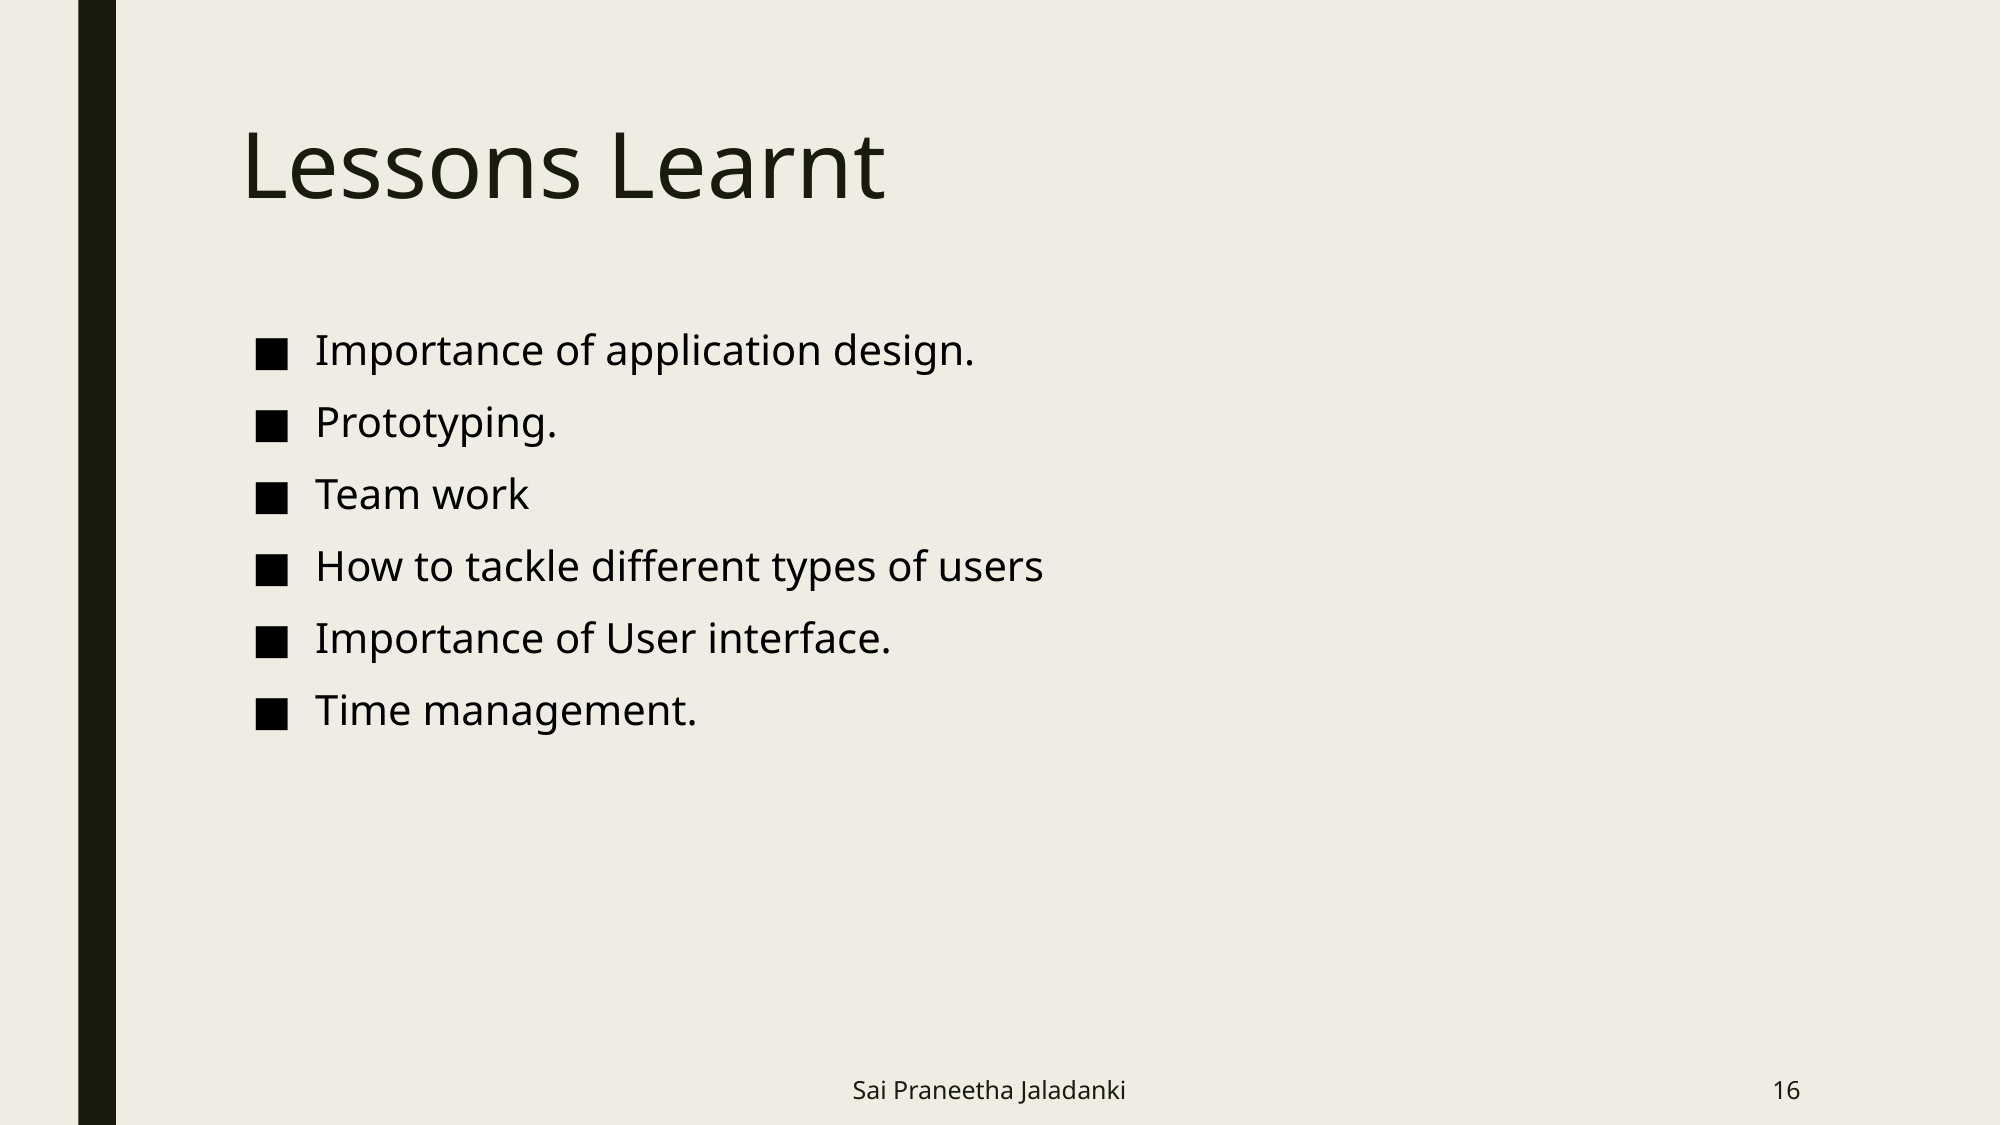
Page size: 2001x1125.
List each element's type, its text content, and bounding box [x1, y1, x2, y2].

list Importance of application design. Prototyping. Team work How to tackle different types of users Importance of User interface. Time management. [237, 319, 1685, 881]
title Lessons Learnt [225, 112, 1800, 357]
slide_number 16 [1553, 1058, 1816, 1125]
footer Sai Praneetha Jaladanki [474, 1058, 1505, 1125]
